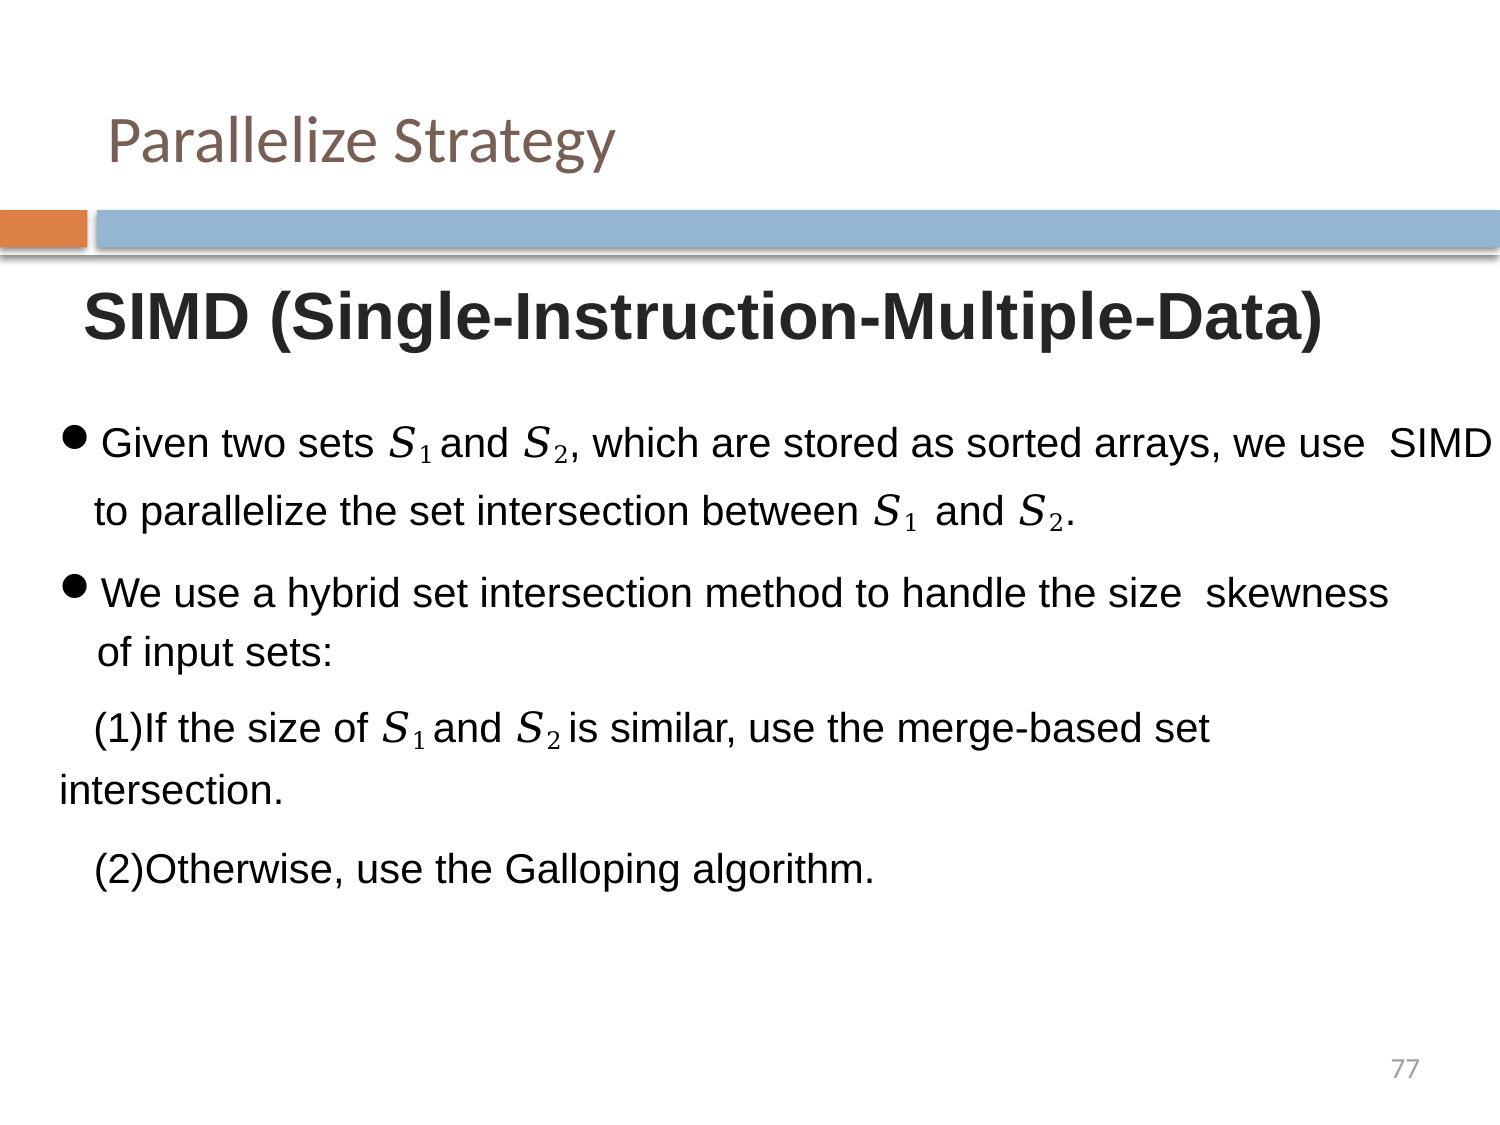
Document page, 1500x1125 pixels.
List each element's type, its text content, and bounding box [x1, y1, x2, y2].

title Parallelize Strategy [92, 20, 1431, 183]
text_box Given two sets 𝑆1 and 𝑆2, which are stored as sorted arrays, we use SIMD to parallelize the set intersection between 𝑆1 and 𝑆2. We use a hybrid set intersection method to handle the size skewness of input sets: (1)If the size of 𝑆1 and 𝑆2 is similar, use the merge-based set intersection. (2)Otherwise, use the Galloping algorithm. [53, 400, 1500, 892]
text_box SIMD (Single-Instruction-Multiple-Data) [69, 265, 1341, 361]
slide_number 77 [1316, 1046, 1436, 1087]
